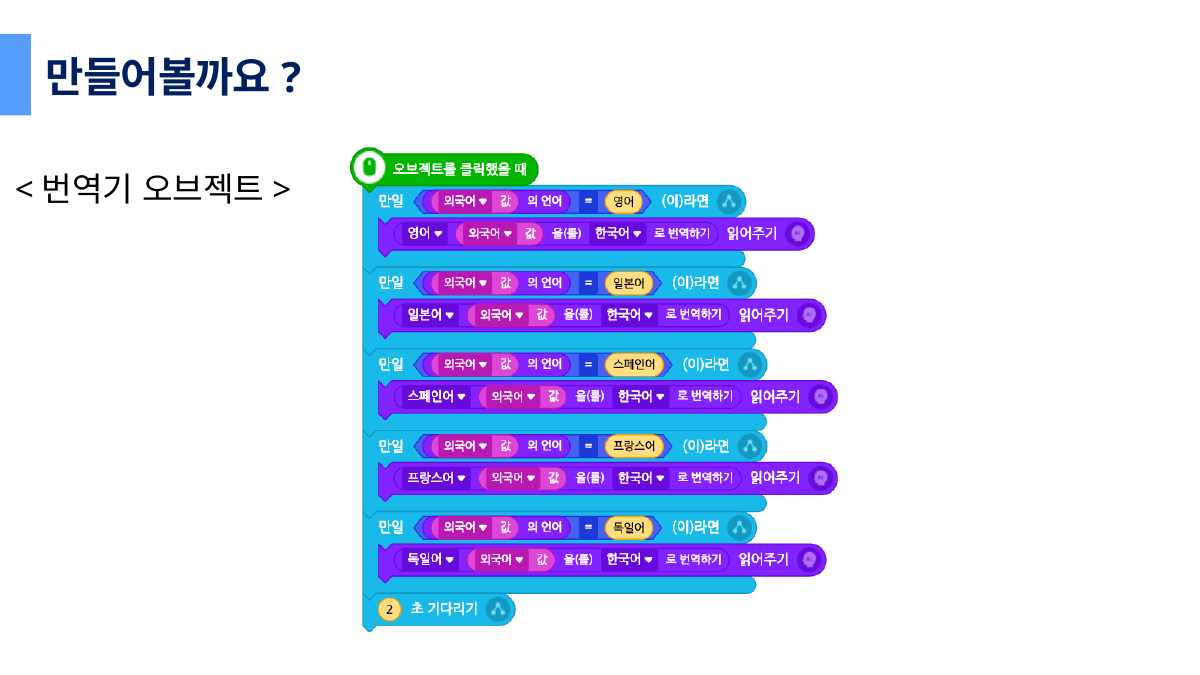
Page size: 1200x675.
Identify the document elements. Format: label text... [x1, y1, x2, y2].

text_box [0, 33, 32, 116]
picture [348, 144, 851, 632]
text_box <번역기 오브젝트> [0, 160, 348, 215]
text_box 만들어볼까요? [32, 43, 712, 109]
